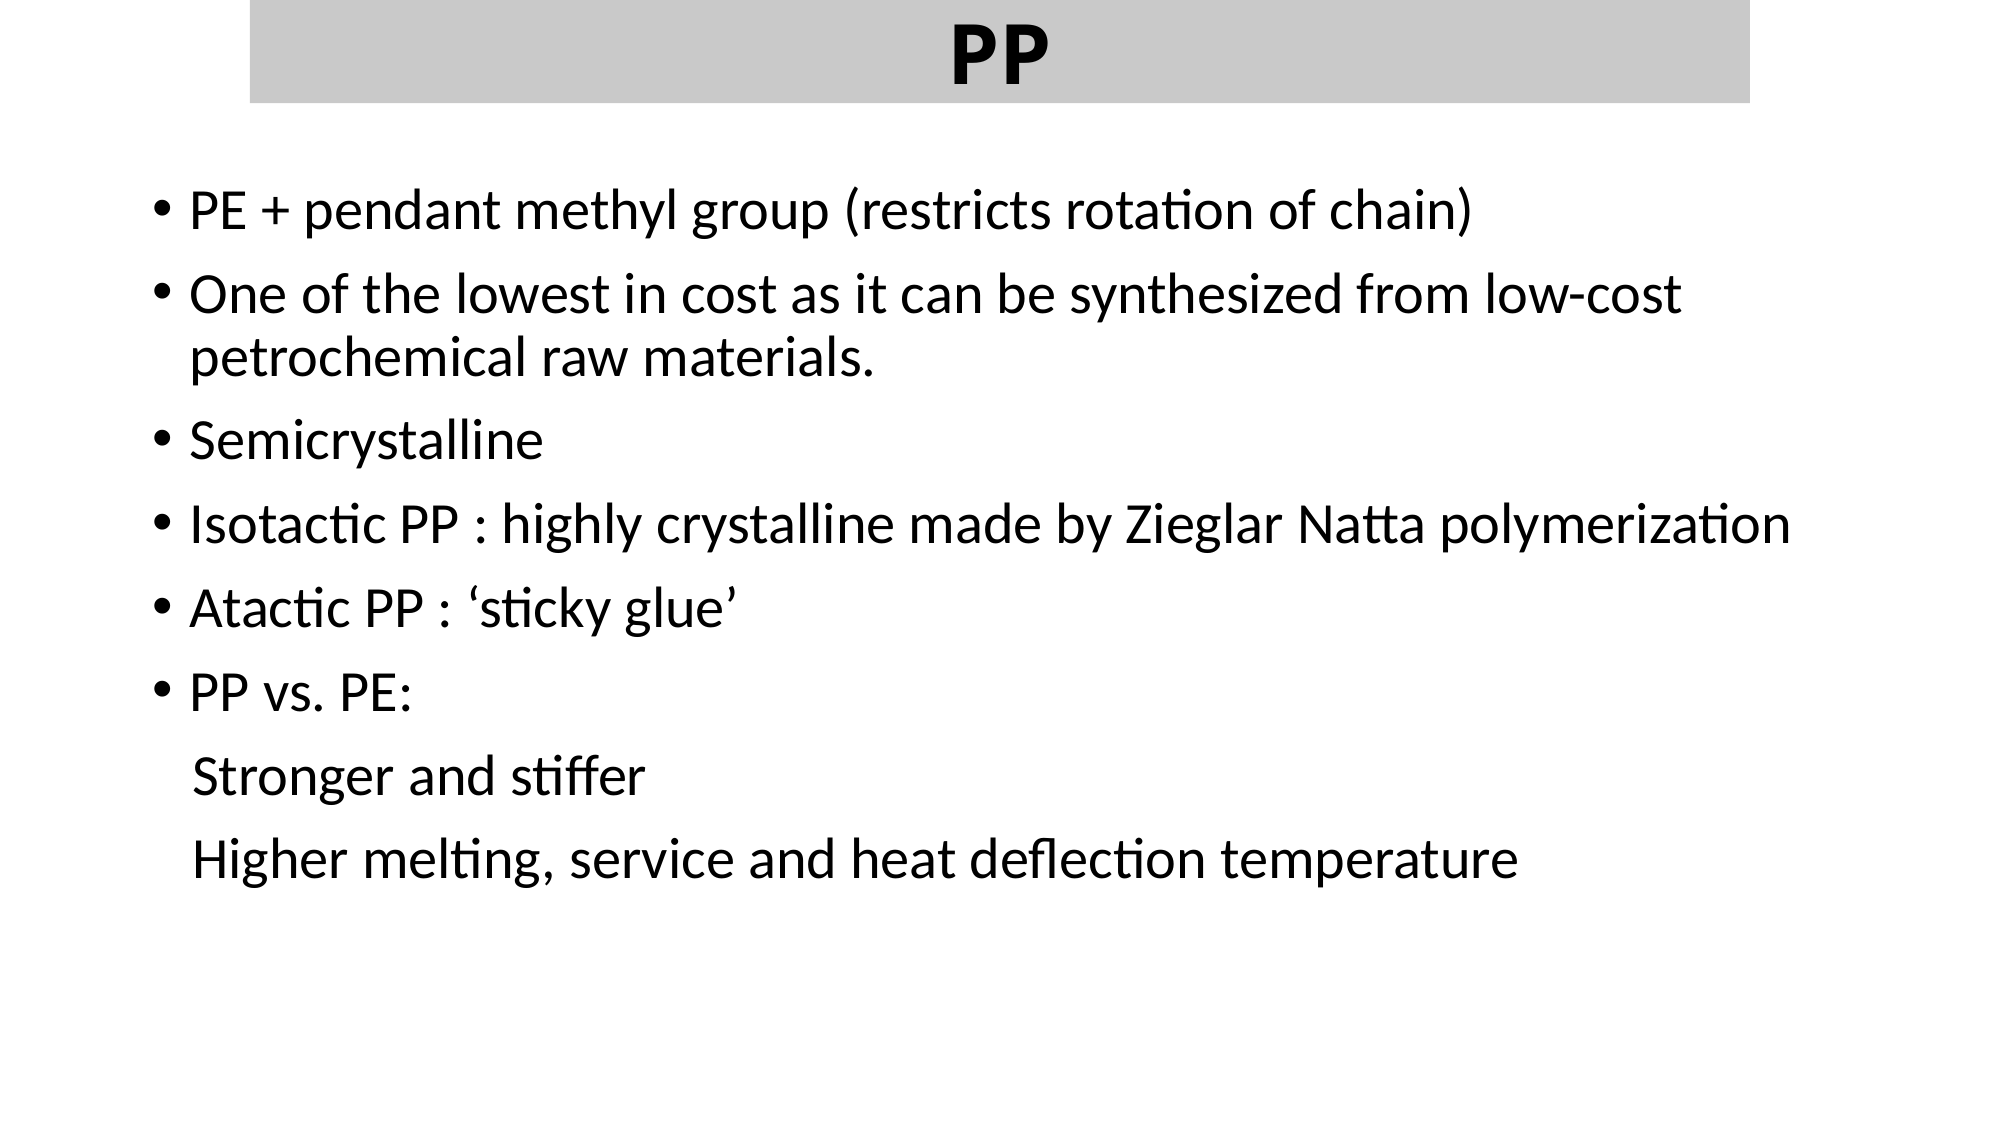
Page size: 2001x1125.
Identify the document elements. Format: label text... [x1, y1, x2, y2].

text_box PP [249, 0, 1750, 104]
list PE + pendant methyl group (restricts rotation of chain) One of the lowest in cost as it can be synthesized from low-cost petrochemical raw materials. Semicrystalline Isotactic PP : highly crystalline made by Zieglar Natta polymerization Atactic PP : ‘sticky glue’ PP vs. PE: Stronger and stiffer Higher melting, service and heat deflection temperature [137, 171, 1863, 1014]
